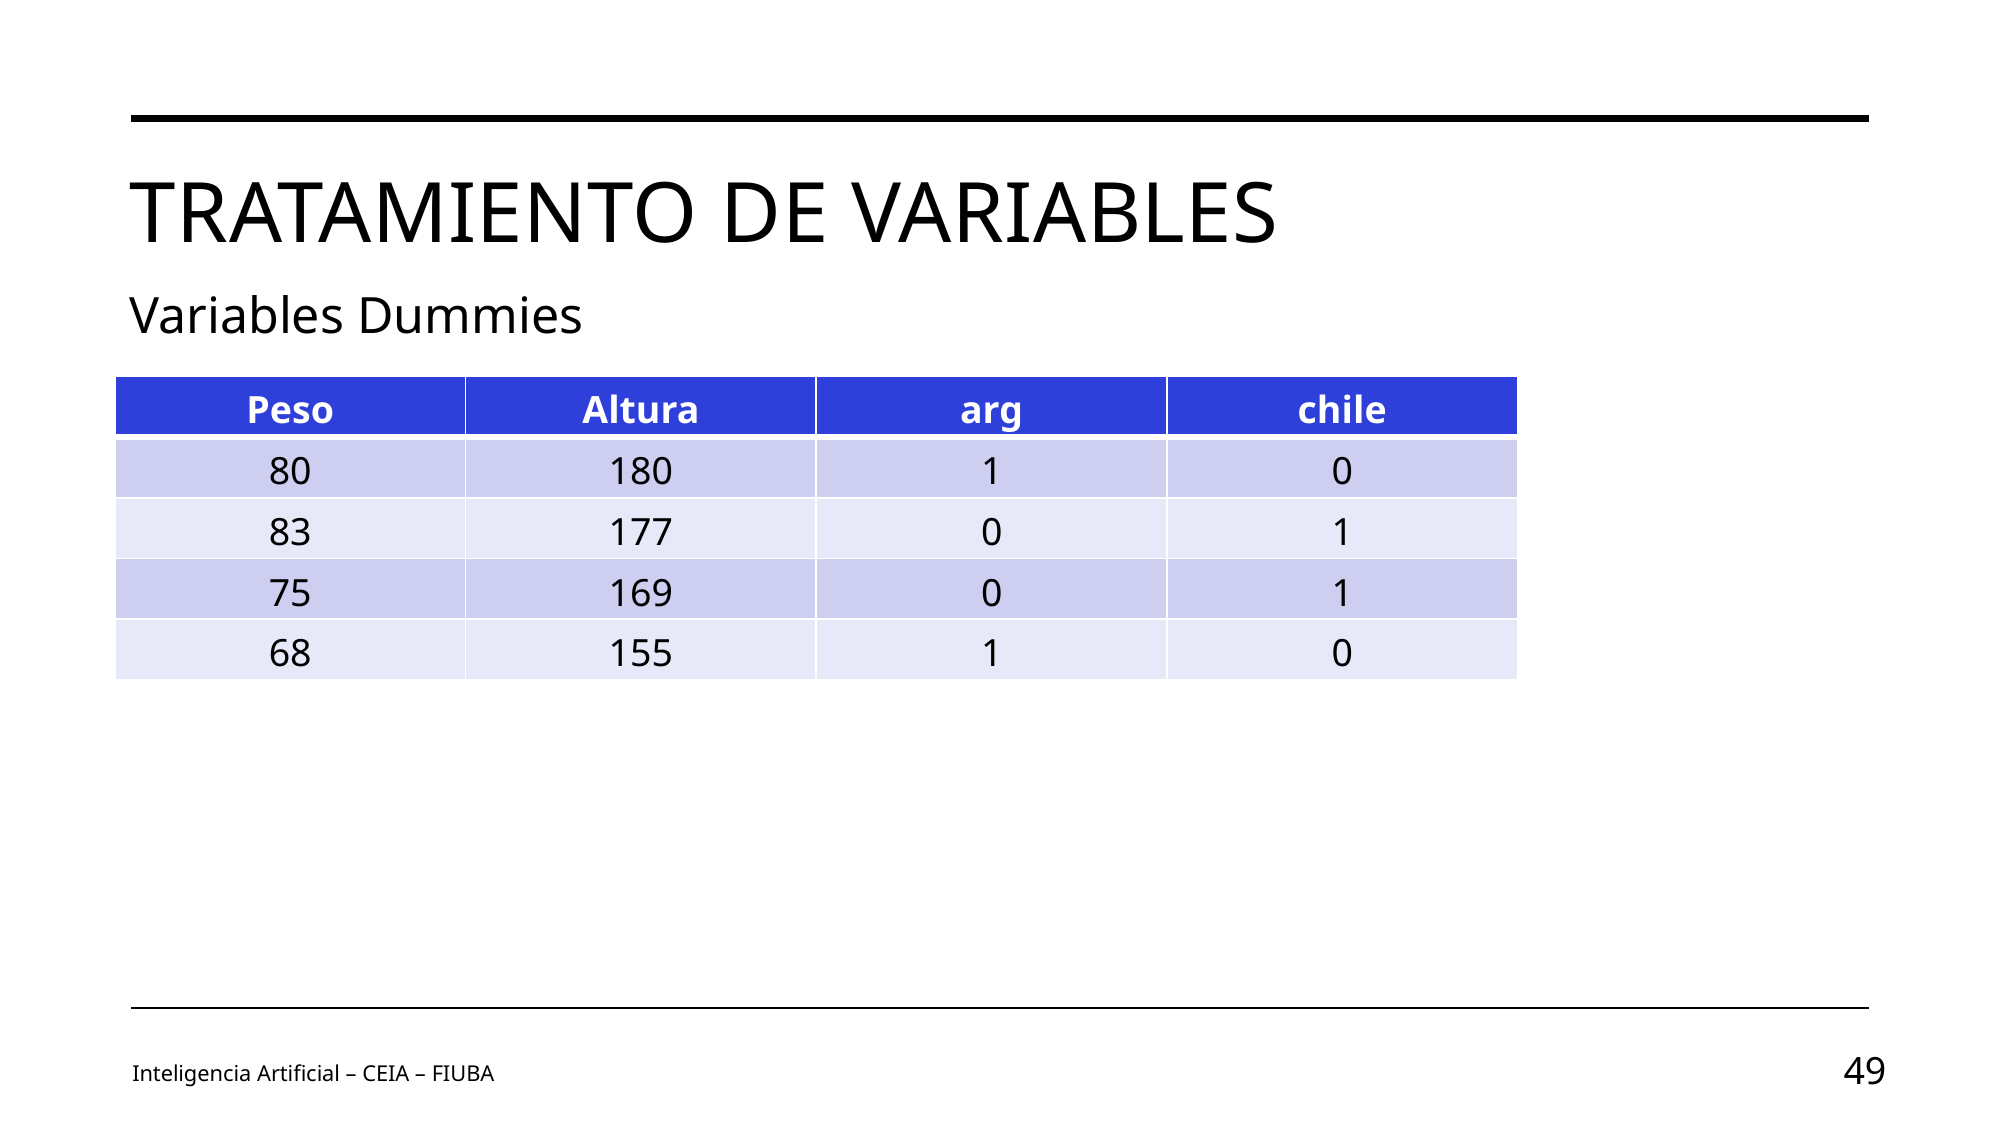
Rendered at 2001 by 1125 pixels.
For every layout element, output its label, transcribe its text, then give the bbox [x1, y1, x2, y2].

table_cell 68 [116, 620, 465, 679]
table_header arg [817, 377, 1166, 434]
table_cell 1 [1168, 559, 1517, 618]
table_header Peso [116, 377, 465, 434]
table_cell 180 [466, 440, 815, 497]
table_cell 0 [817, 499, 1166, 558]
table_cell 169 [466, 559, 815, 618]
table_cell 0 [1168, 620, 1517, 679]
table_cell 75 [116, 559, 465, 618]
table_header Altura [466, 377, 815, 434]
table_header chile [1168, 377, 1517, 434]
table_cell 1 [1168, 499, 1517, 558]
slide_number 49 [1791, 1042, 1902, 1103]
table_cell 80 [116, 440, 465, 497]
table_cell 155 [466, 620, 815, 679]
title Tratamiento de variables [114, 151, 1869, 377]
table_cell 83 [116, 499, 465, 558]
table_cell 1 [817, 620, 1166, 679]
text_box Variables Dummies [114, 275, 1377, 351]
table_cell 1 [817, 440, 1166, 497]
table_cell 0 [1168, 440, 1517, 497]
table_cell 177 [466, 499, 815, 558]
table_cell 0 [817, 559, 1166, 618]
footer Inteligencia Artificial – CEIA – FIUBA [117, 1042, 862, 1103]
